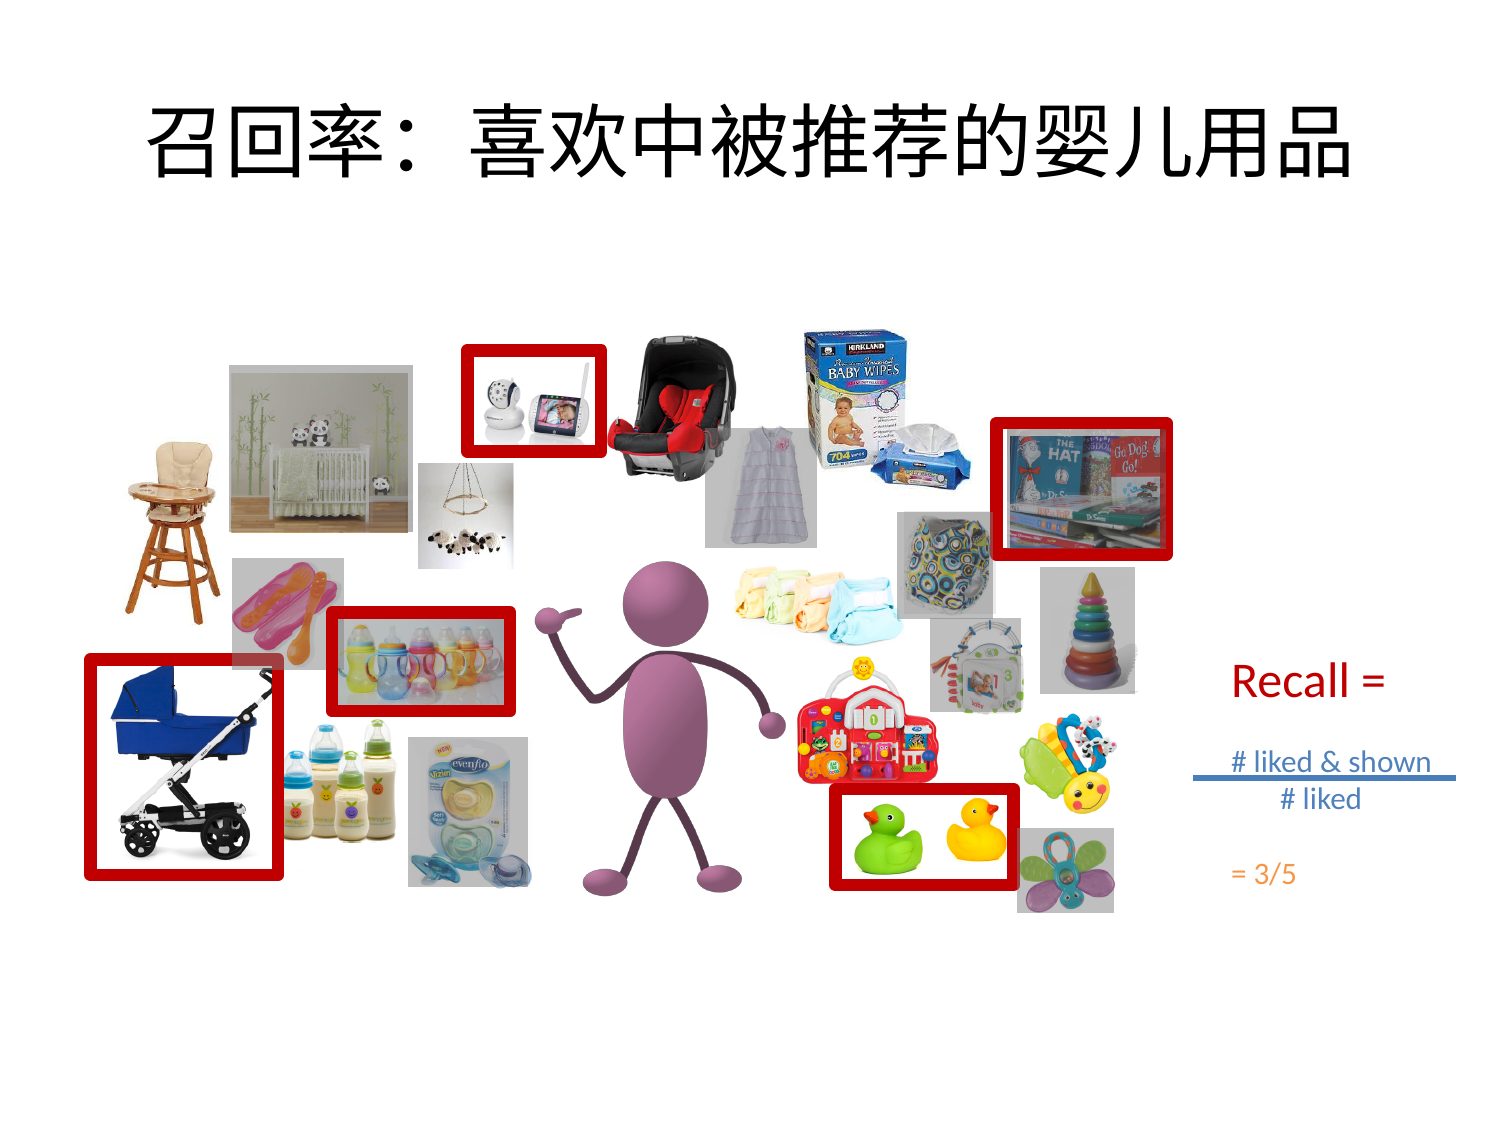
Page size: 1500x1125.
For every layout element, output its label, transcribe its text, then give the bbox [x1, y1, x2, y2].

title 召回率：喜欢中被推荐的婴儿用品 [75, 45, 1425, 233]
text_box Recall = # liked & shown # liked = 3/5 [1217, 639, 1465, 899]
text_box [89, 657, 100, 877]
picture [105, 312, 1211, 915]
